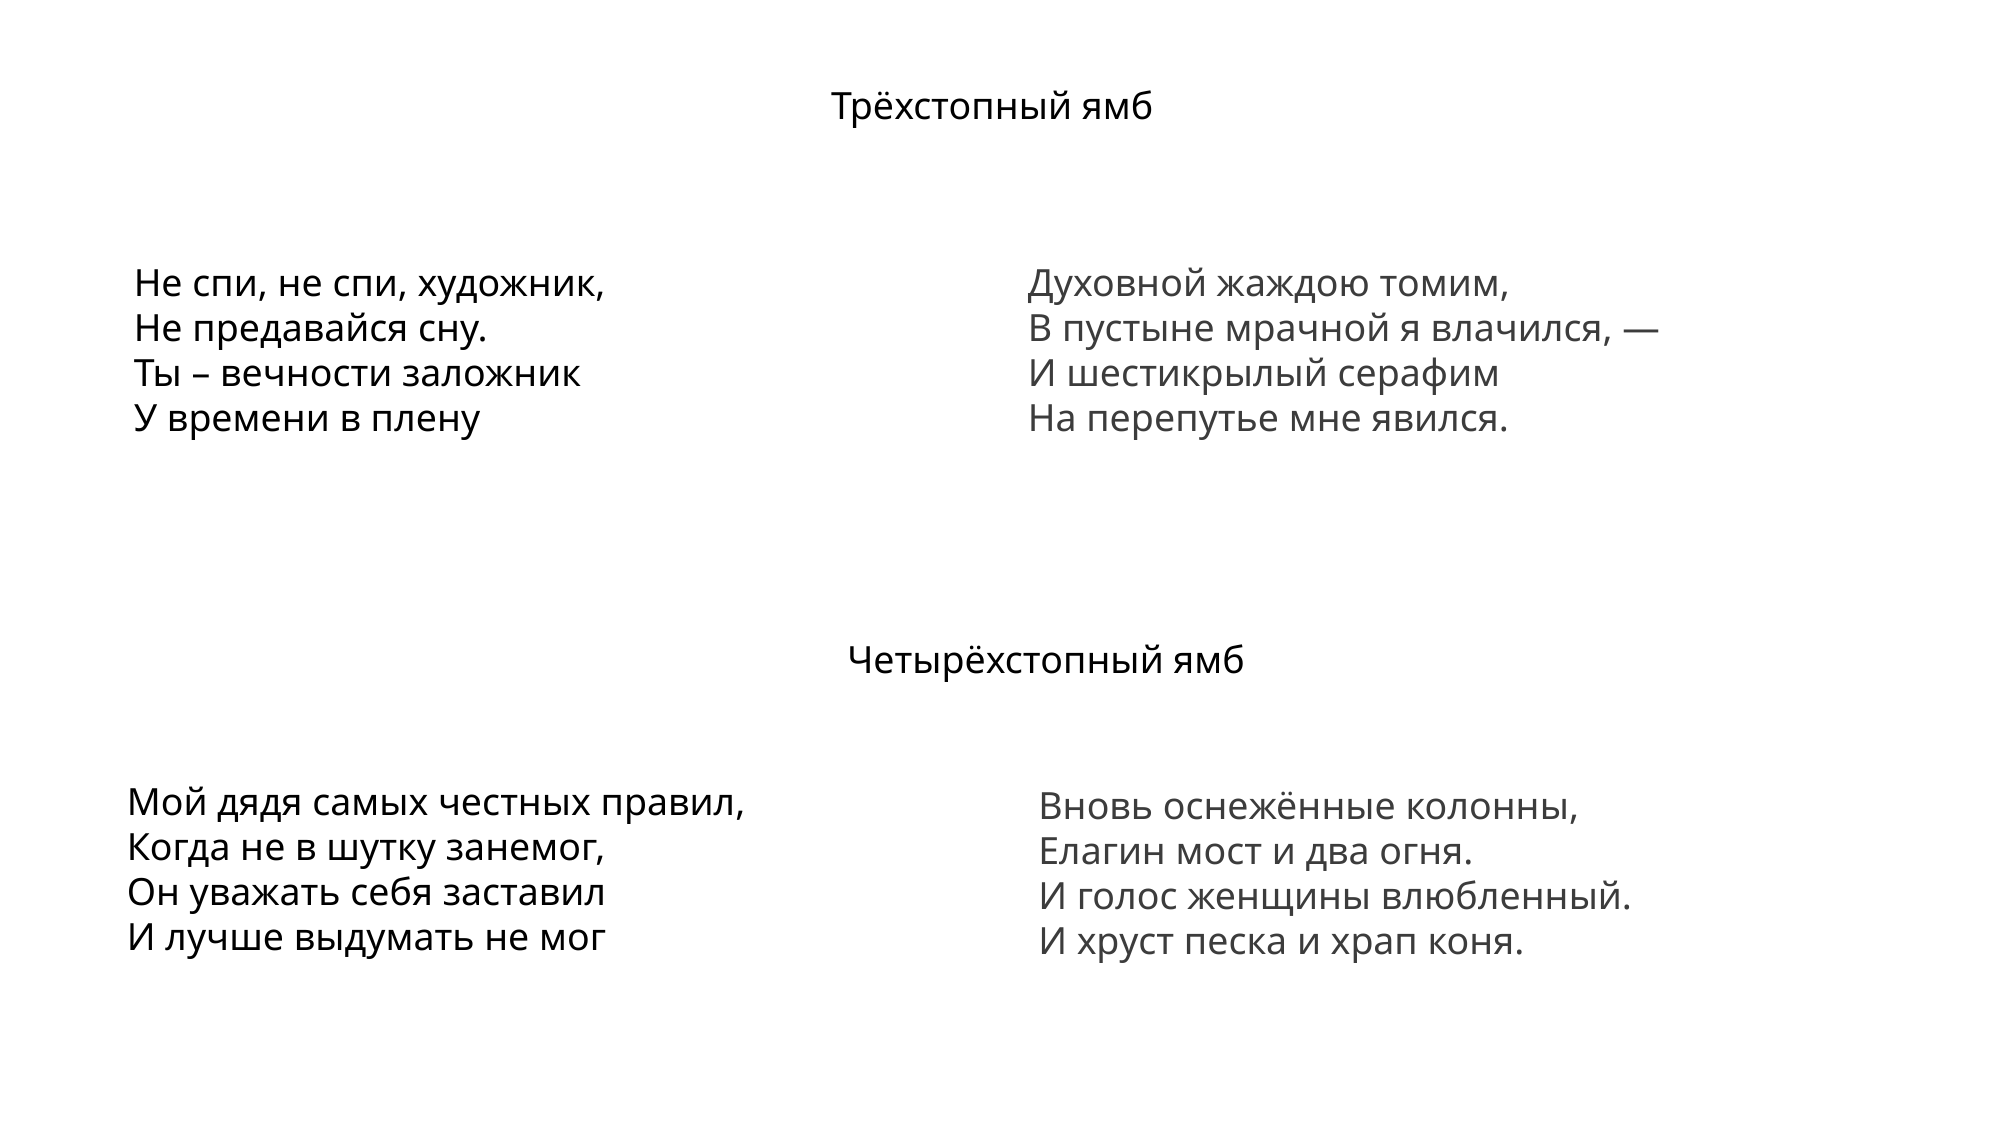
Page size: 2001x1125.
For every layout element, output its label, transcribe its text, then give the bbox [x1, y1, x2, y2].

text_box Духовной жаждою томим, В пустыне мрачной я влачился, — И шестикрылый серафим На перепутье мне явился. [1013, 251, 2000, 447]
text_box Четырёхстопный ямб [832, 628, 1260, 689]
text_box Мой дядя самых честных правил, Когда не в шутку занемог, Он уважать себя заставил И лучше выдумать не мог [112, 770, 1119, 966]
text_box Не спи, не спи, художник, Не предавайся сну. Ты – вечности заложник У времени в плену [118, 251, 1013, 447]
text_box Вновь оснежённые колонны, Елагин мост и два огня. И голос женщины влюбленный. И хруст песка и храп коня. [1023, 774, 2000, 970]
text_box Трёхстопный ямб [816, 74, 1169, 135]
